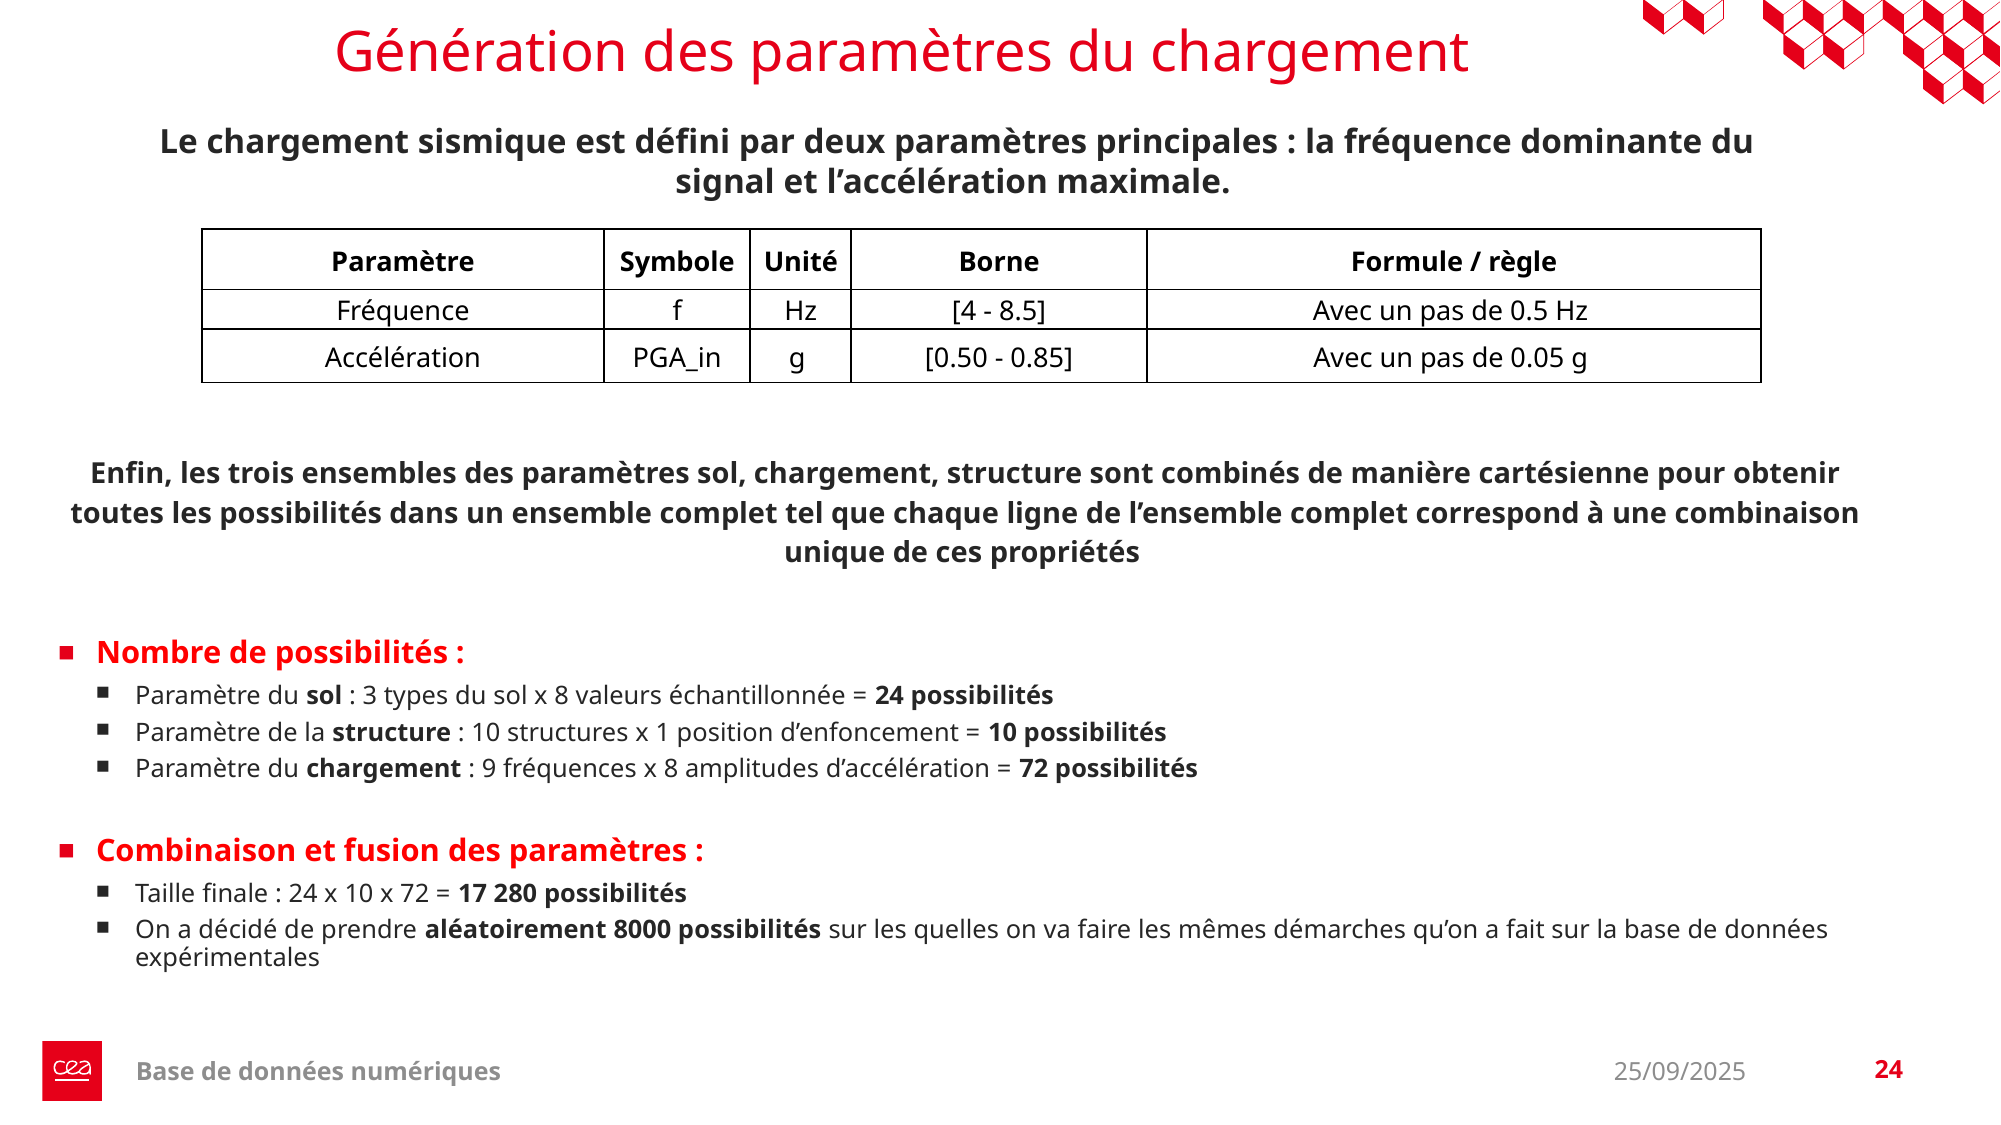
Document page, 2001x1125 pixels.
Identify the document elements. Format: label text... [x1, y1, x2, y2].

table_header Paramètre [203, 230, 603, 289]
slide_number 24 [1804, 1040, 1919, 1101]
table_header Unité [751, 230, 850, 289]
text_box Enfin, les trois ensembles des paramètres sol, chargement, structure sont combinés de manière cartésienne pour obtenir toutes les possibilités dans un ensemble complet tel que chaque ligne de l’ensemble complet correspond à une combinaison unique de ces propriétés Nombre de possibilités : Paramètre du sol : 3 types du sol x 8 valeurs échantillonnée = 24 possibilités Paramètre de la structure : 10 structures x 1 position d’enfoncement = 10 possibilités Paramètre du chargement : 9 fréquences x 8 amplitudes d’accélération = 72 possibilités Combinaison et fusion des paramètres : Taille finale : 24 x 10 x 72 = 17 280 possibilités On a décidé de prendre aléatoirement 8000 possibilités sur les quelles on va faire les mêmes démarches qu’on a fait sur la base de données expérimentales [58, 445, 1875, 982]
table_cell [0.50 - 0.85] [852, 330, 1146, 382]
table_header Borne [852, 230, 1146, 289]
table_cell [4 - 8.5] [852, 290, 1146, 328]
table_cell Avec un pas de 0.5 Hz [1148, 290, 1760, 328]
table_header Symbole [605, 230, 749, 289]
table_cell PGA_in [605, 330, 749, 382]
table_cell Accélération [203, 330, 603, 382]
text_box Le chargement sismique est défini par deux paramètres principales : la fréquence dominante du signal et l’accélération maximale. [111, 112, 1805, 213]
footer Base de données numériques [120, 1040, 1571, 1101]
table_cell Fréquence [203, 290, 603, 328]
table_header Formule / règle [1148, 230, 1760, 289]
table_cell g [751, 330, 850, 382]
table_cell f [605, 290, 749, 328]
table_cell Hz [751, 290, 850, 328]
text_box Génération des paramètres du chargement [43, 15, 1762, 92]
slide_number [1579, 1040, 1762, 1101]
table_cell Avec un pas de 0.05 g [1148, 330, 1760, 382]
